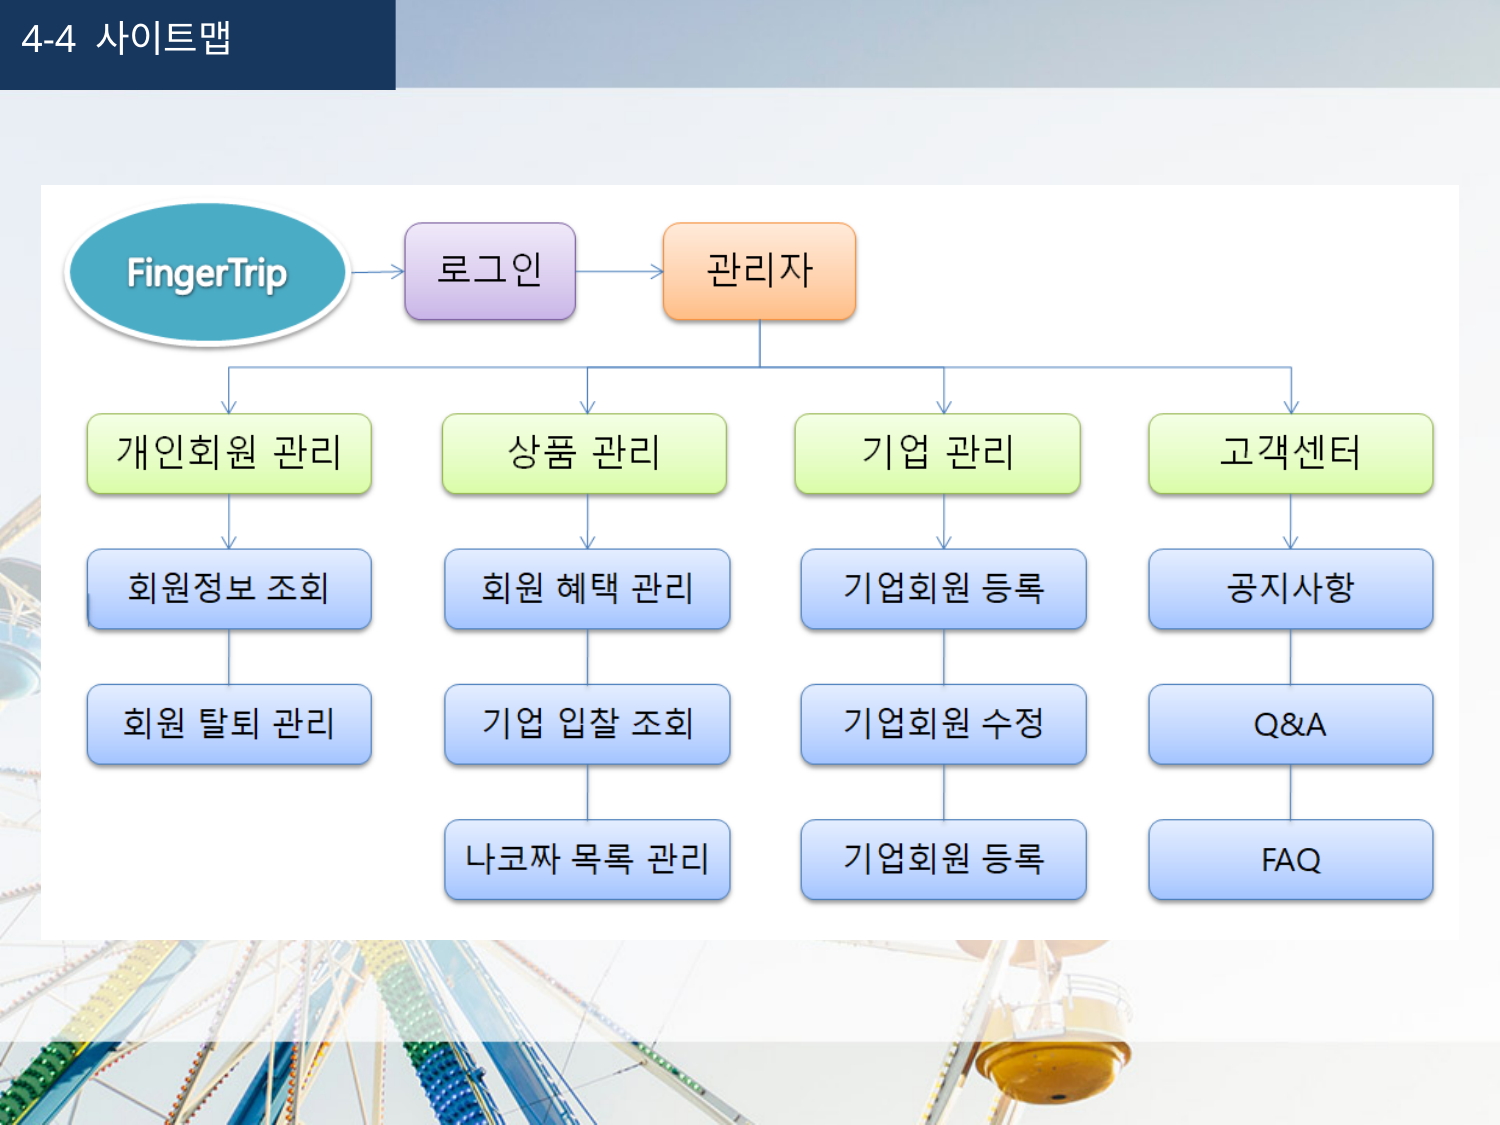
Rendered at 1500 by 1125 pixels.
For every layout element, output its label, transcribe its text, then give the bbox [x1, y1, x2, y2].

text_box 4-4 사이트맵 [6, 7, 248, 67]
text_box [0, 0, 398, 92]
picture [0, 0, 1500, 1125]
